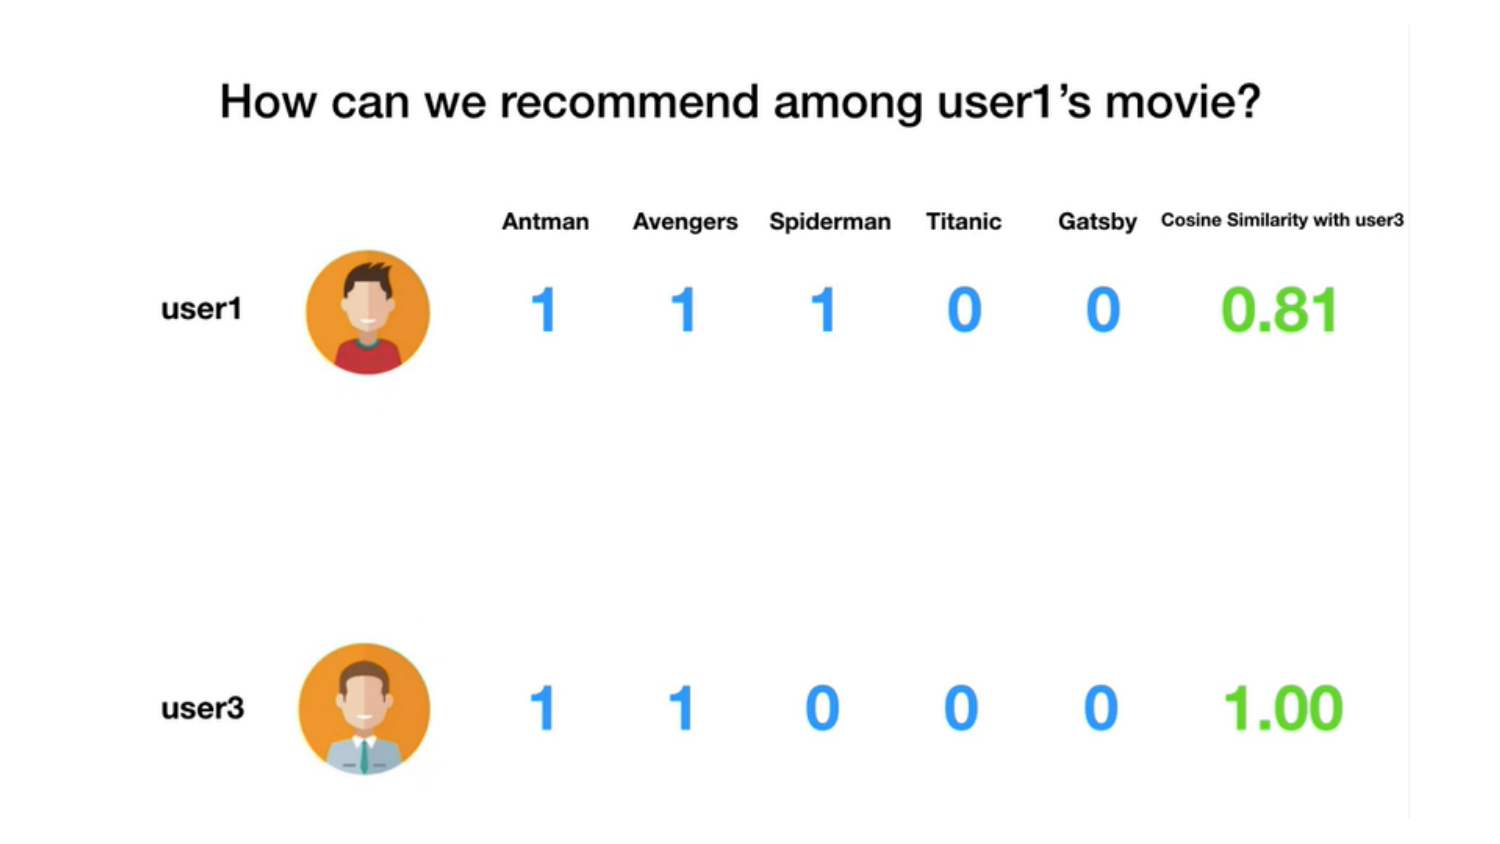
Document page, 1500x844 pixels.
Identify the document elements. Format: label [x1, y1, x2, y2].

picture [90, 25, 1410, 819]
